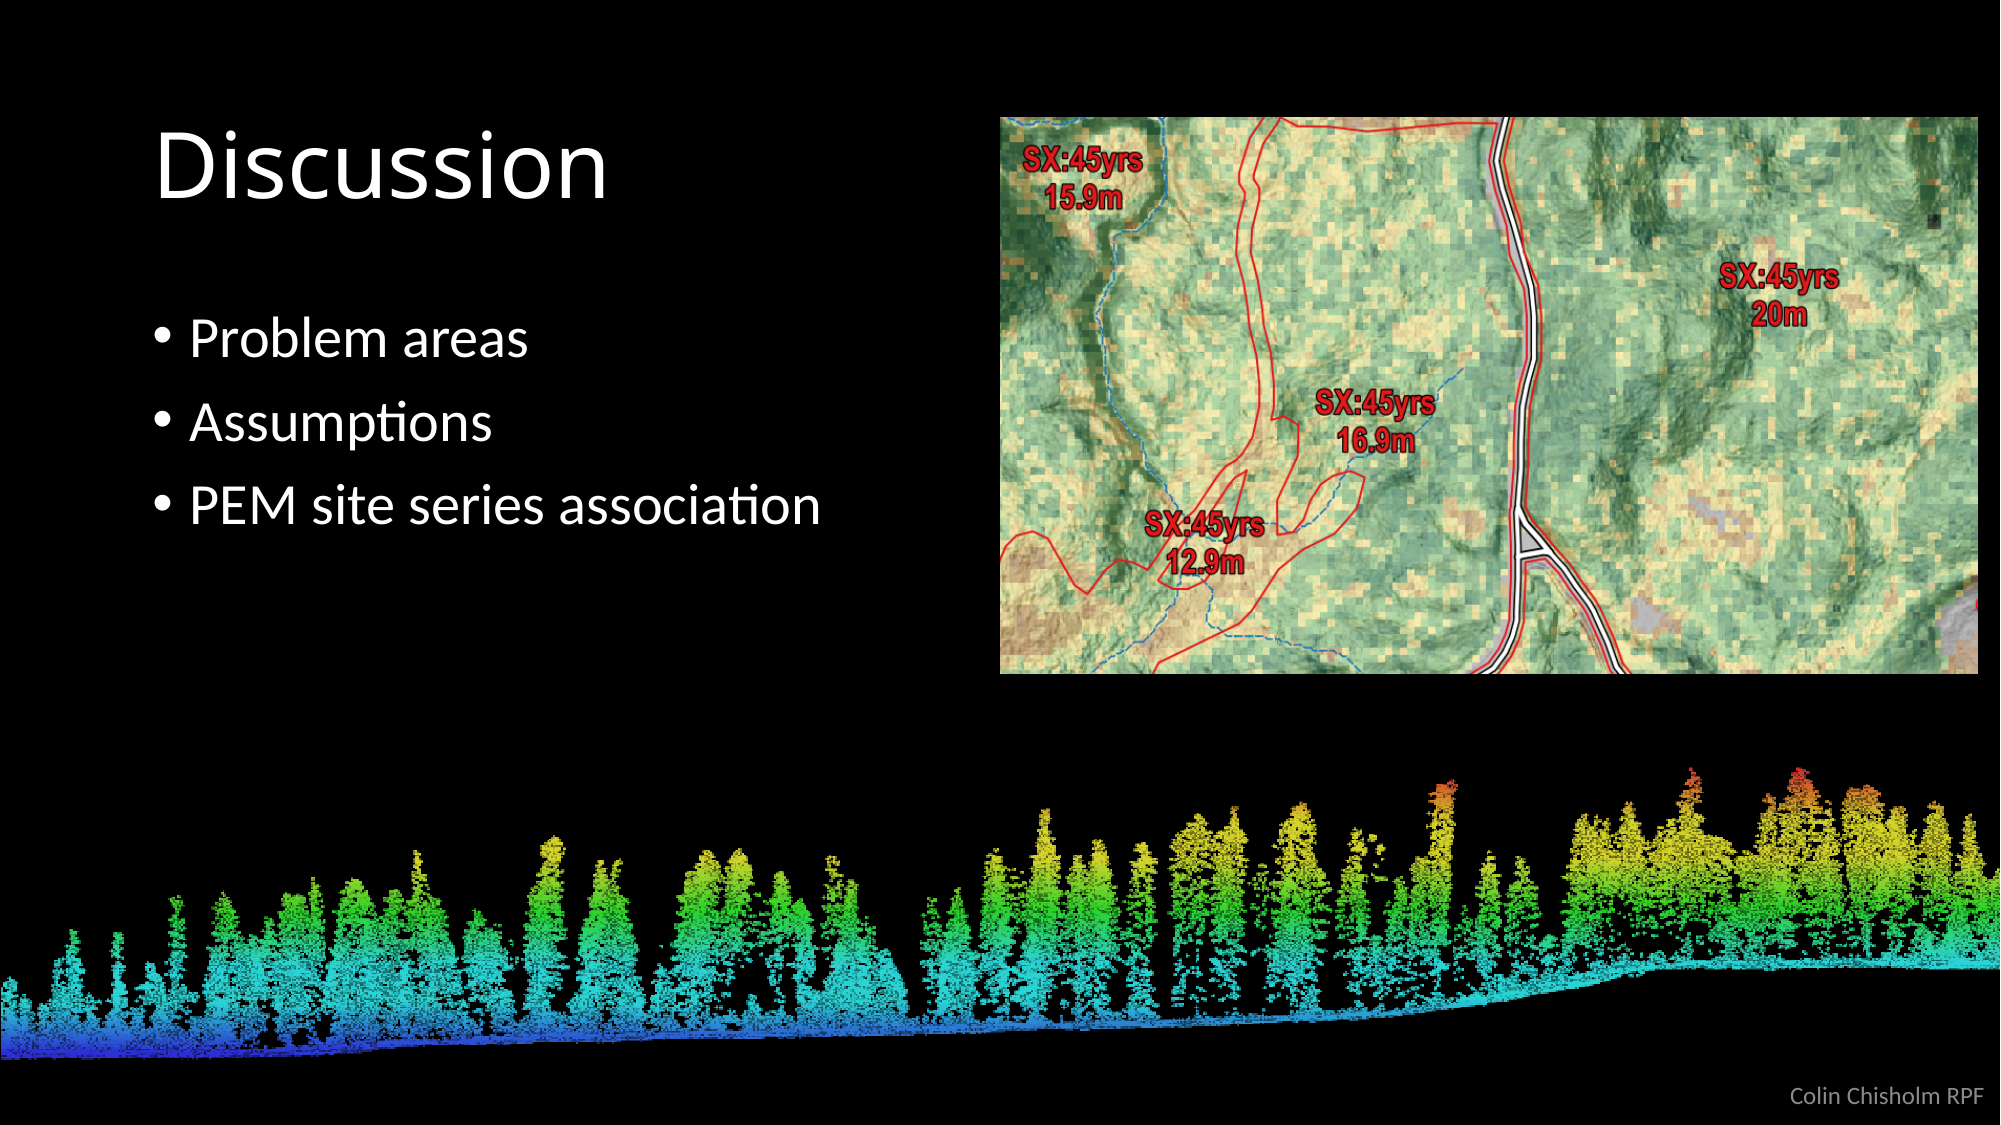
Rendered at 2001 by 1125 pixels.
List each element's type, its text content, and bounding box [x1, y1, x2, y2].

picture [1, 755, 2000, 1066]
title Discussion [137, 59, 1863, 278]
picture [999, 116, 1979, 675]
list Problem areas Assumptions PEM site series association [137, 299, 1863, 755]
